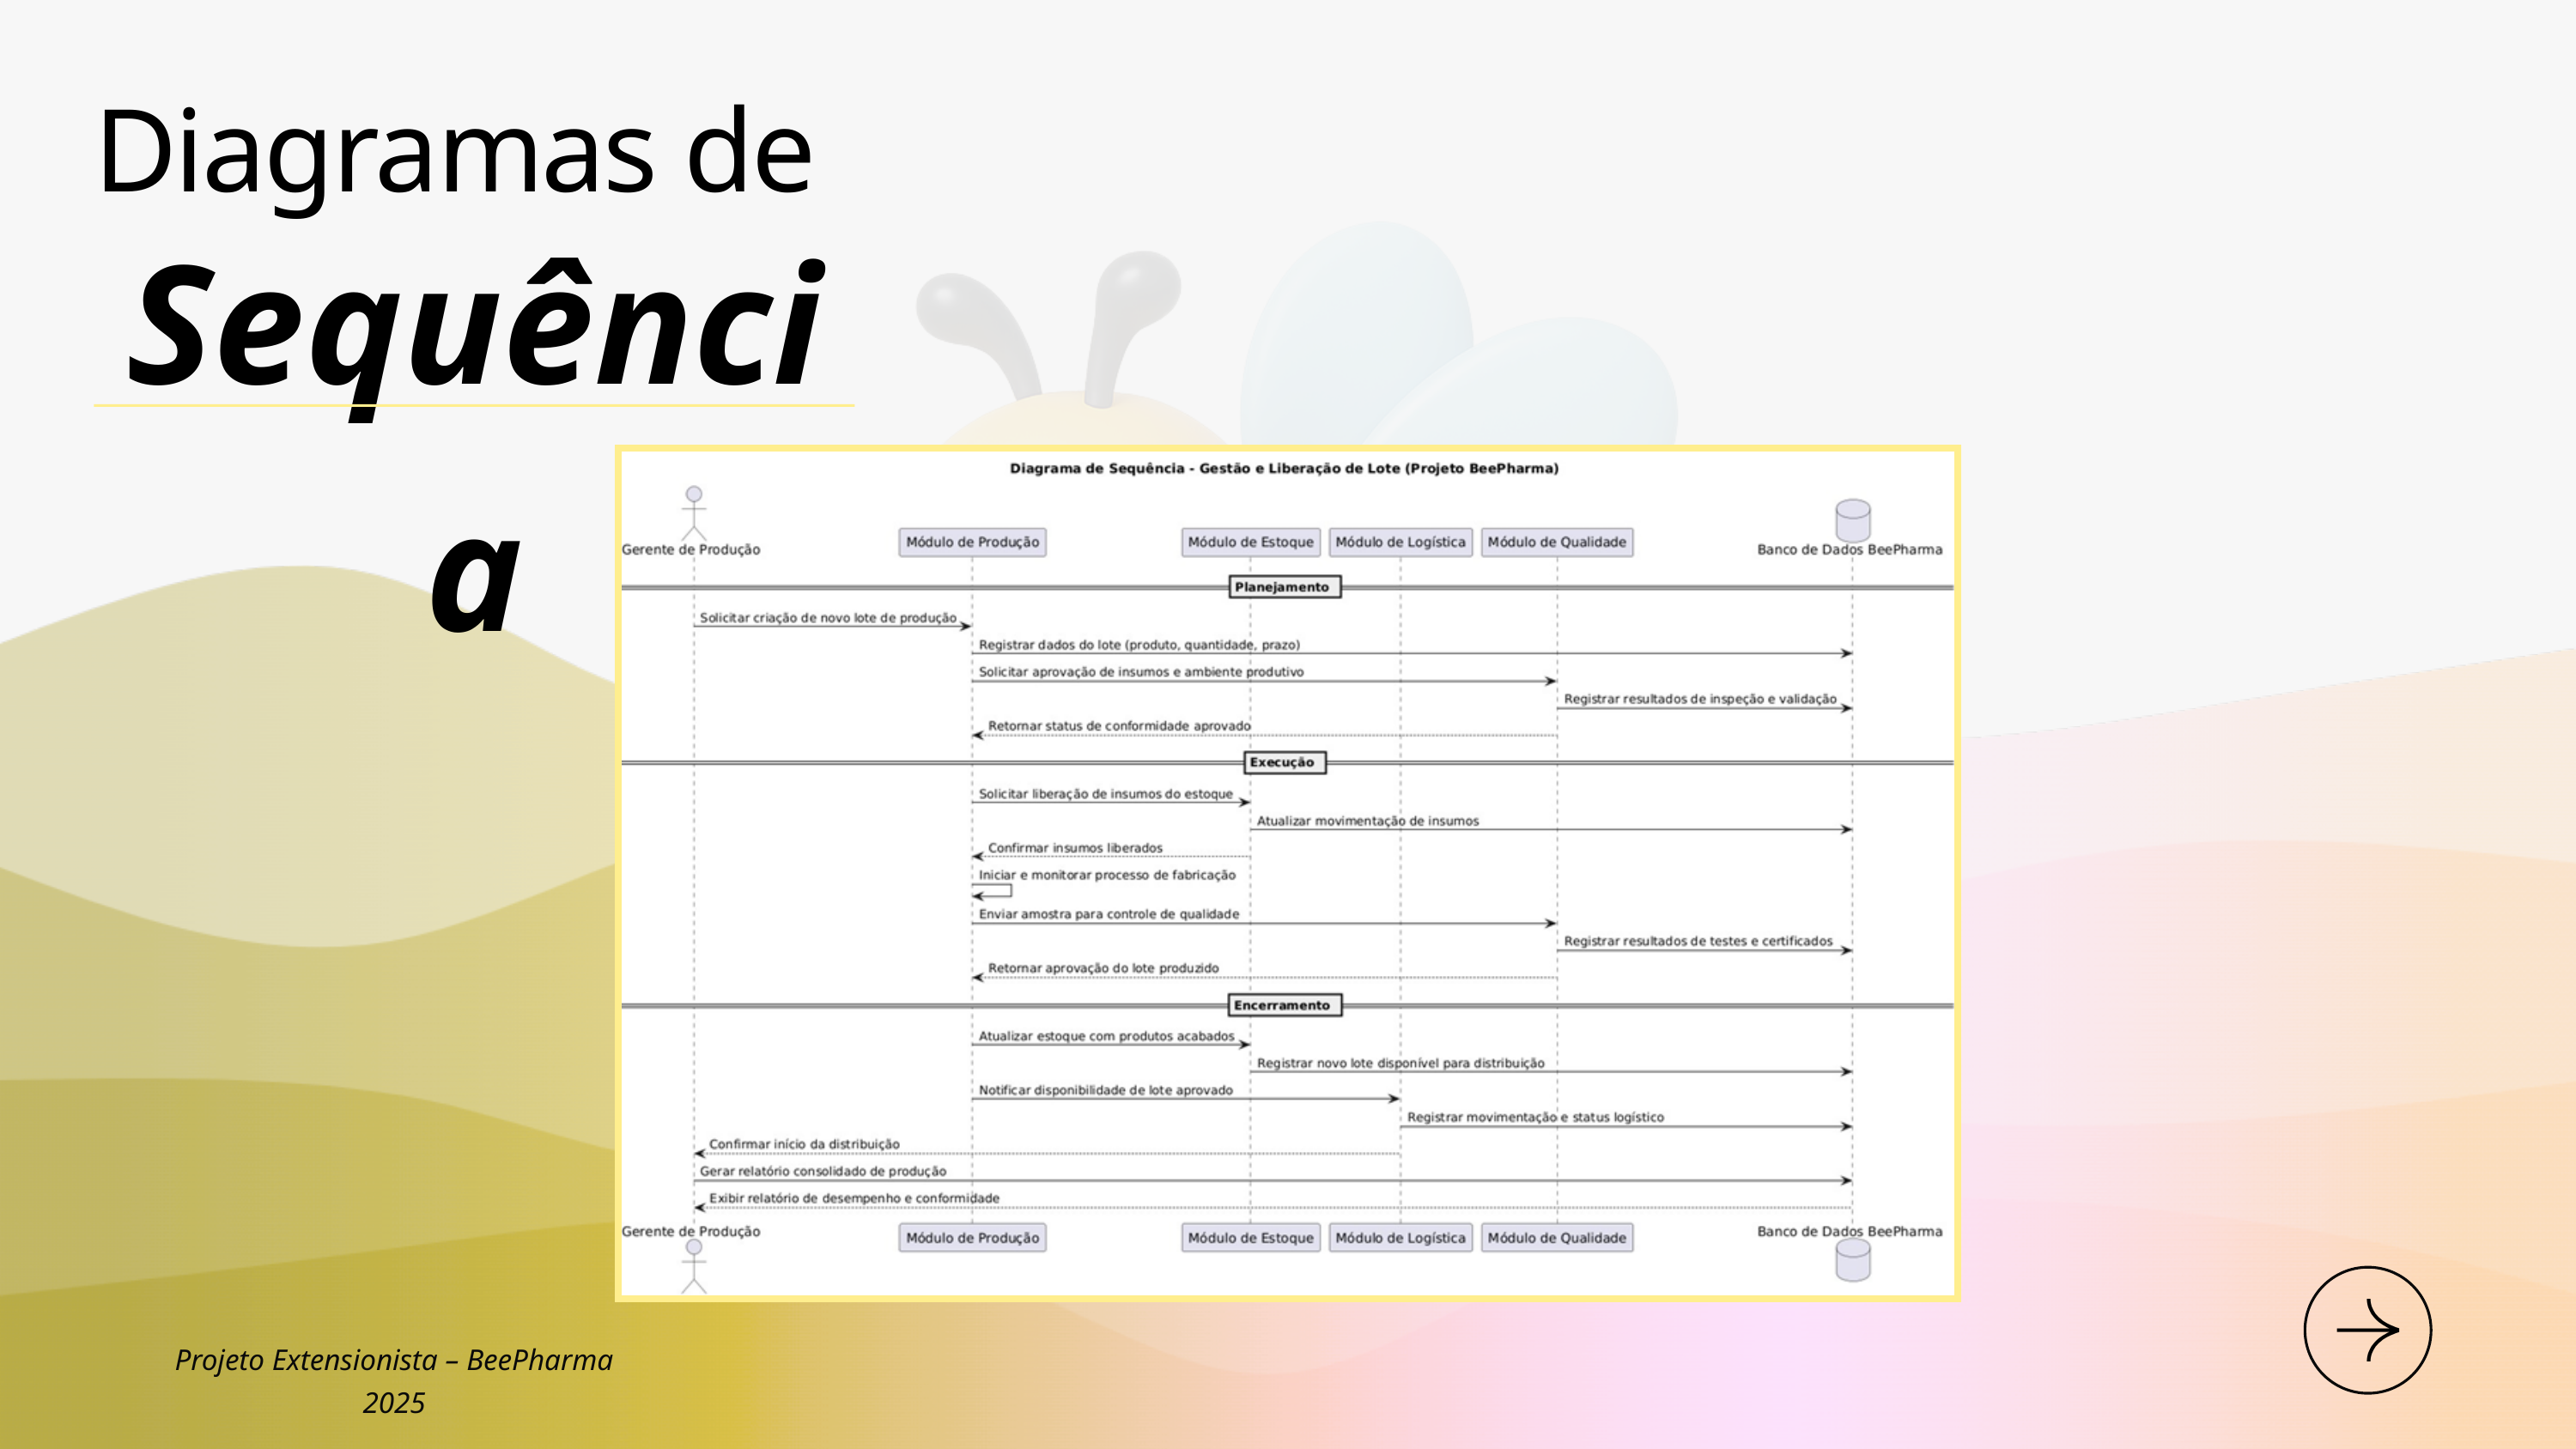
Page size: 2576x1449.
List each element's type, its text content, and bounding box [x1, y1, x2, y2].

text_box [0, 565, 2576, 1449]
text_box [601, 664, 1927, 1387]
text_box [601, 61, 1927, 447]
text_box [617, 447, 1959, 1299]
text_box Sequência [94, 170, 855, 405]
text_box Diagramas de [94, 100, 1064, 215]
text_box Projeto Extensionista – BeePharma 2025 [144, 1332, 644, 1419]
text_box Sequência [94, 406, 855, 664]
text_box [2305, 1266, 2432, 1394]
